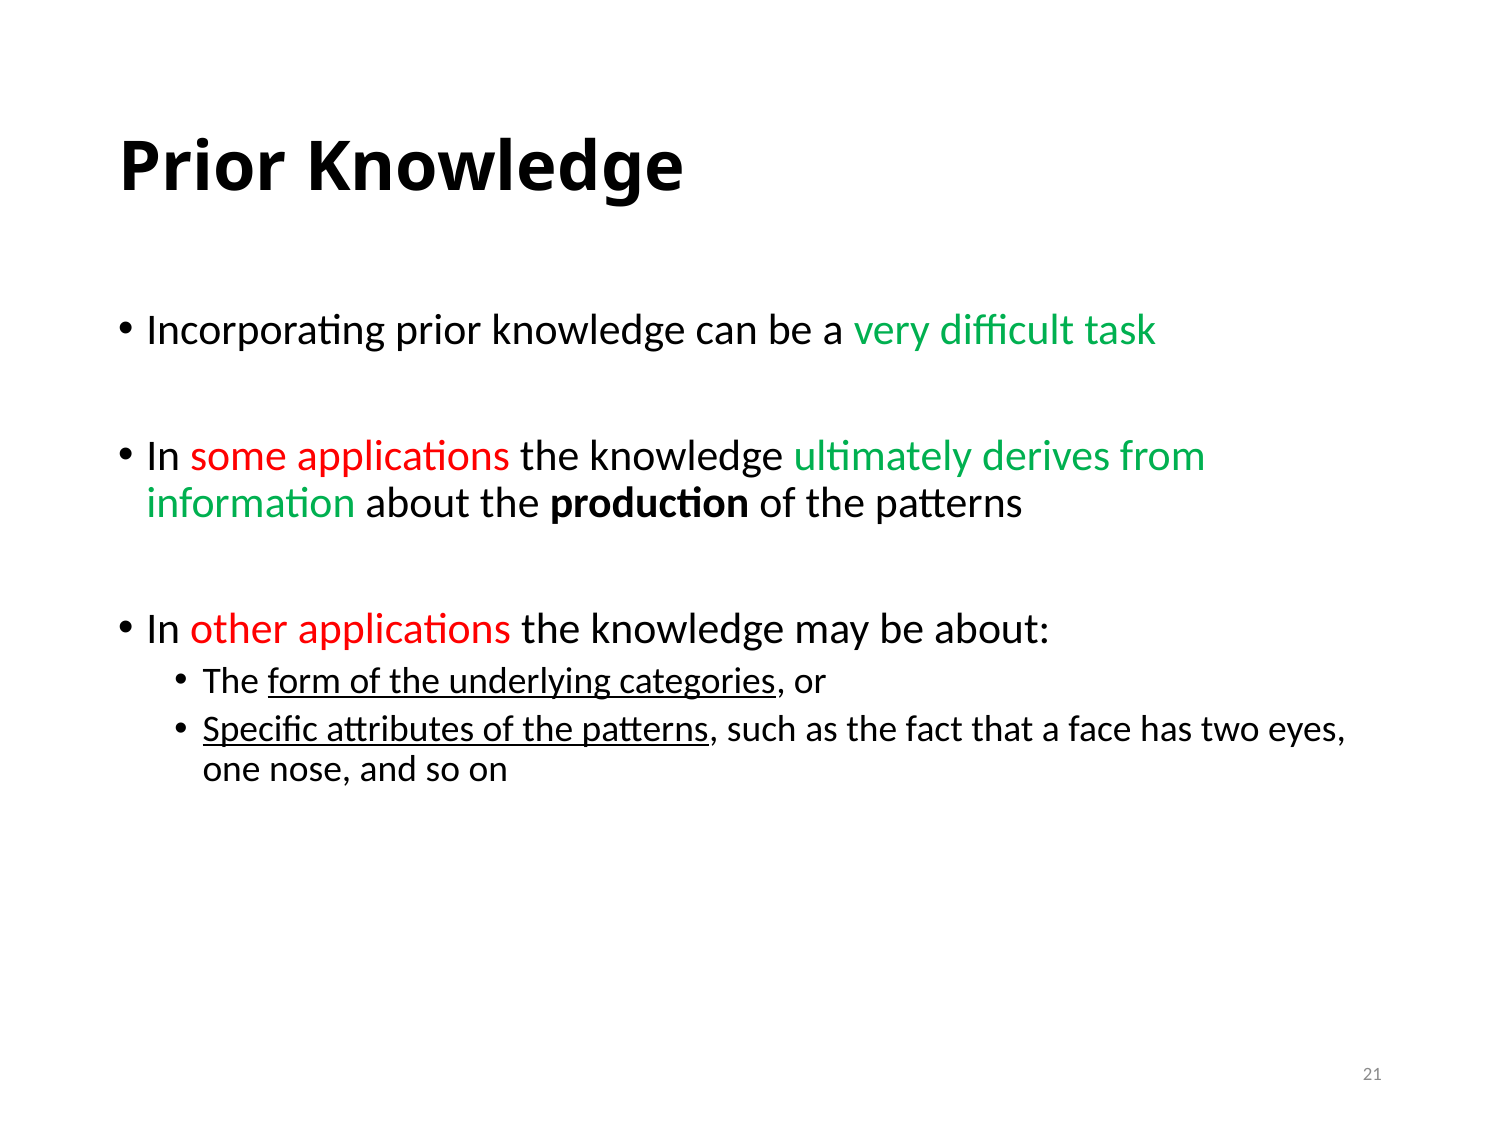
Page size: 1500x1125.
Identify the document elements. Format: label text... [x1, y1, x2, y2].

list Incorporating prior knowledge can be a very difficult task In some applications the knowledge ultimately derives from information about the production of the patterns In other applications the knowledge may be about: The form of the underlying categories, or Specific attributes of the patterns, such as the fact that a face has two eyes, one nose, and so on [103, 299, 1397, 1014]
slide_number 21 [1059, 1042, 1397, 1103]
title Prior Knowledge [103, 59, 1397, 278]
